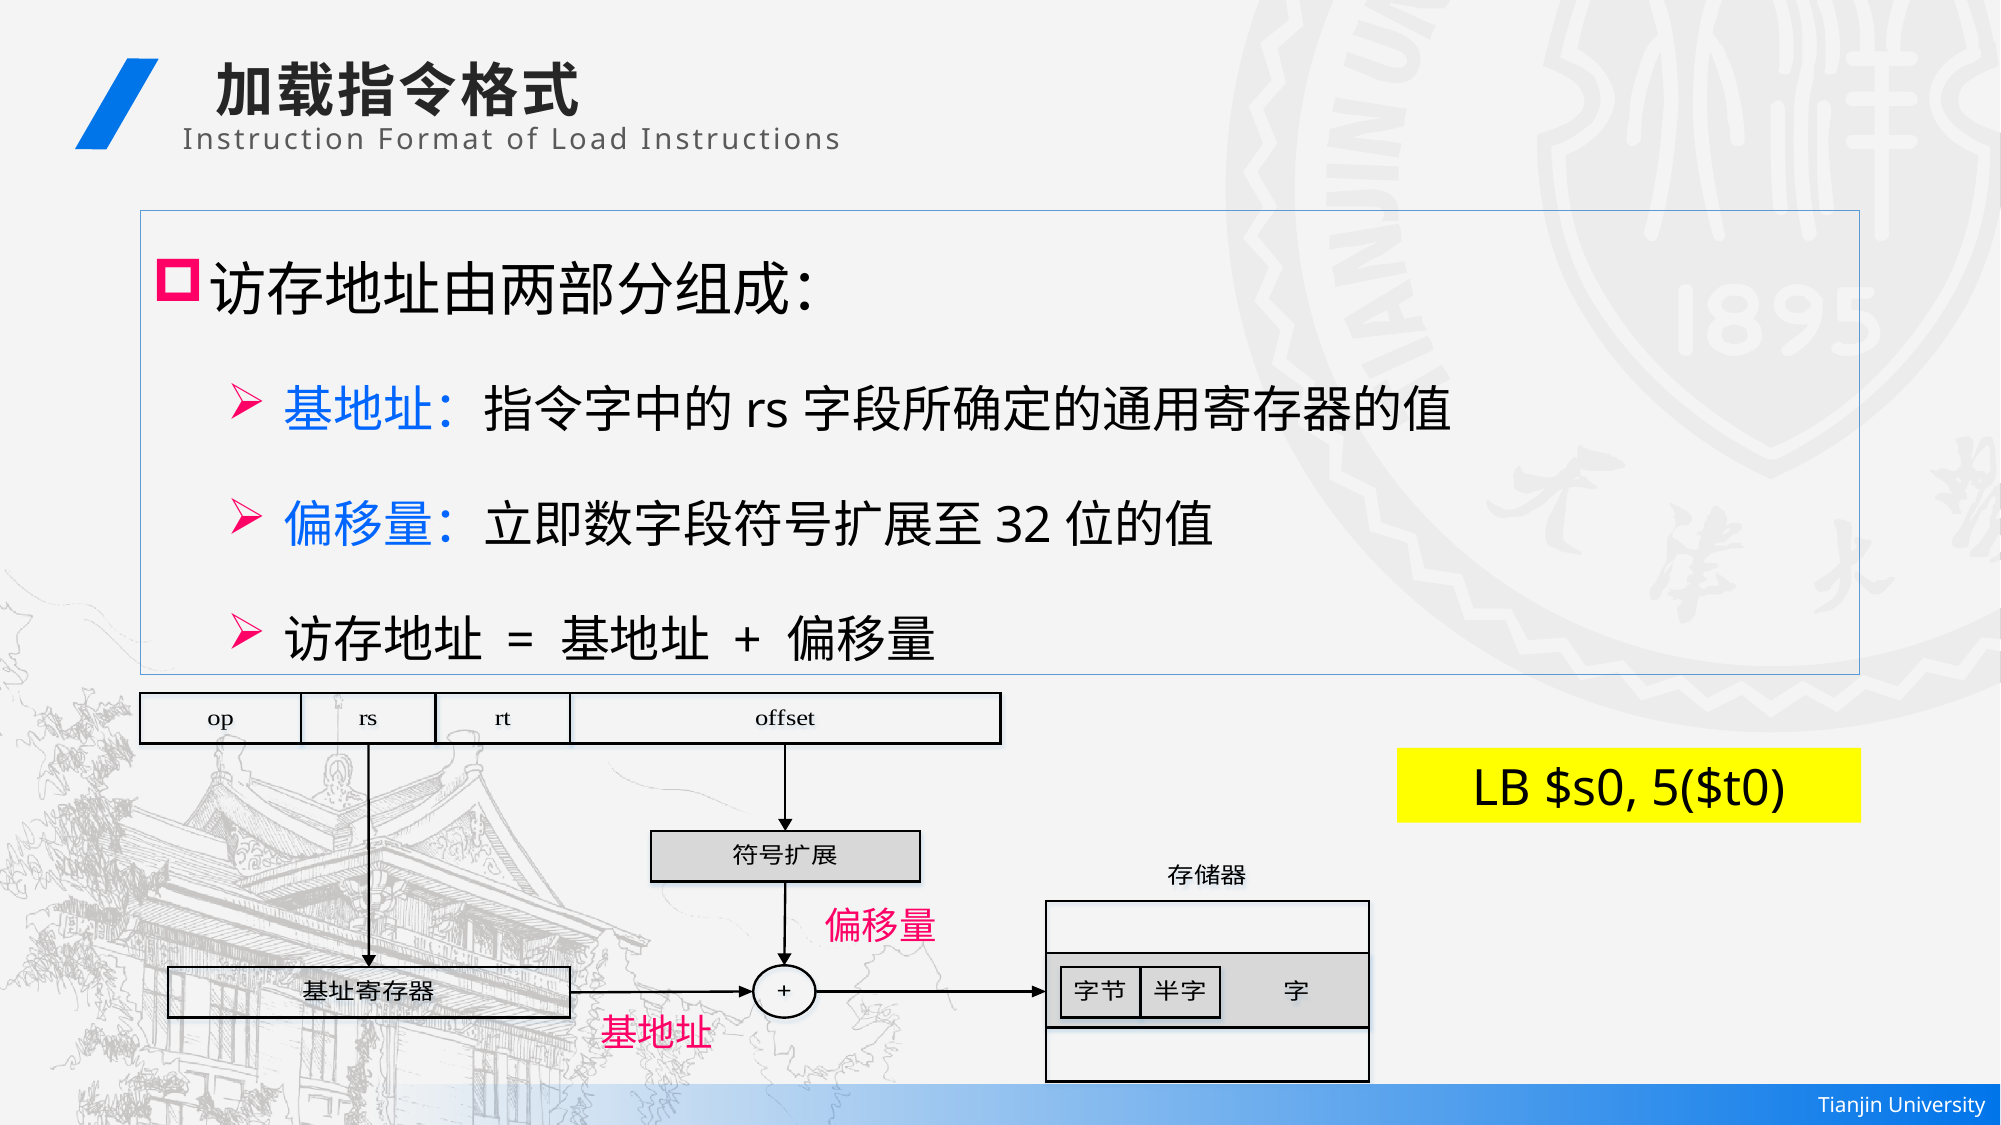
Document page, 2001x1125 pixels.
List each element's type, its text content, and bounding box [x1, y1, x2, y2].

text_box [74, 116, 94, 150]
text_box 访存地址由两部分组成： 基地址：指令字中的rs字段所确定的通用寄存器的值 偏移量：立即数字段符号扩展至32位的值 访存地址 = 基地址 + 偏移量 [140, 210, 1860, 675]
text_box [94, 45, 930, 203]
text_box LB $s0, 5($t0) [1397, 747, 1862, 823]
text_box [131, 688, 1378, 1091]
